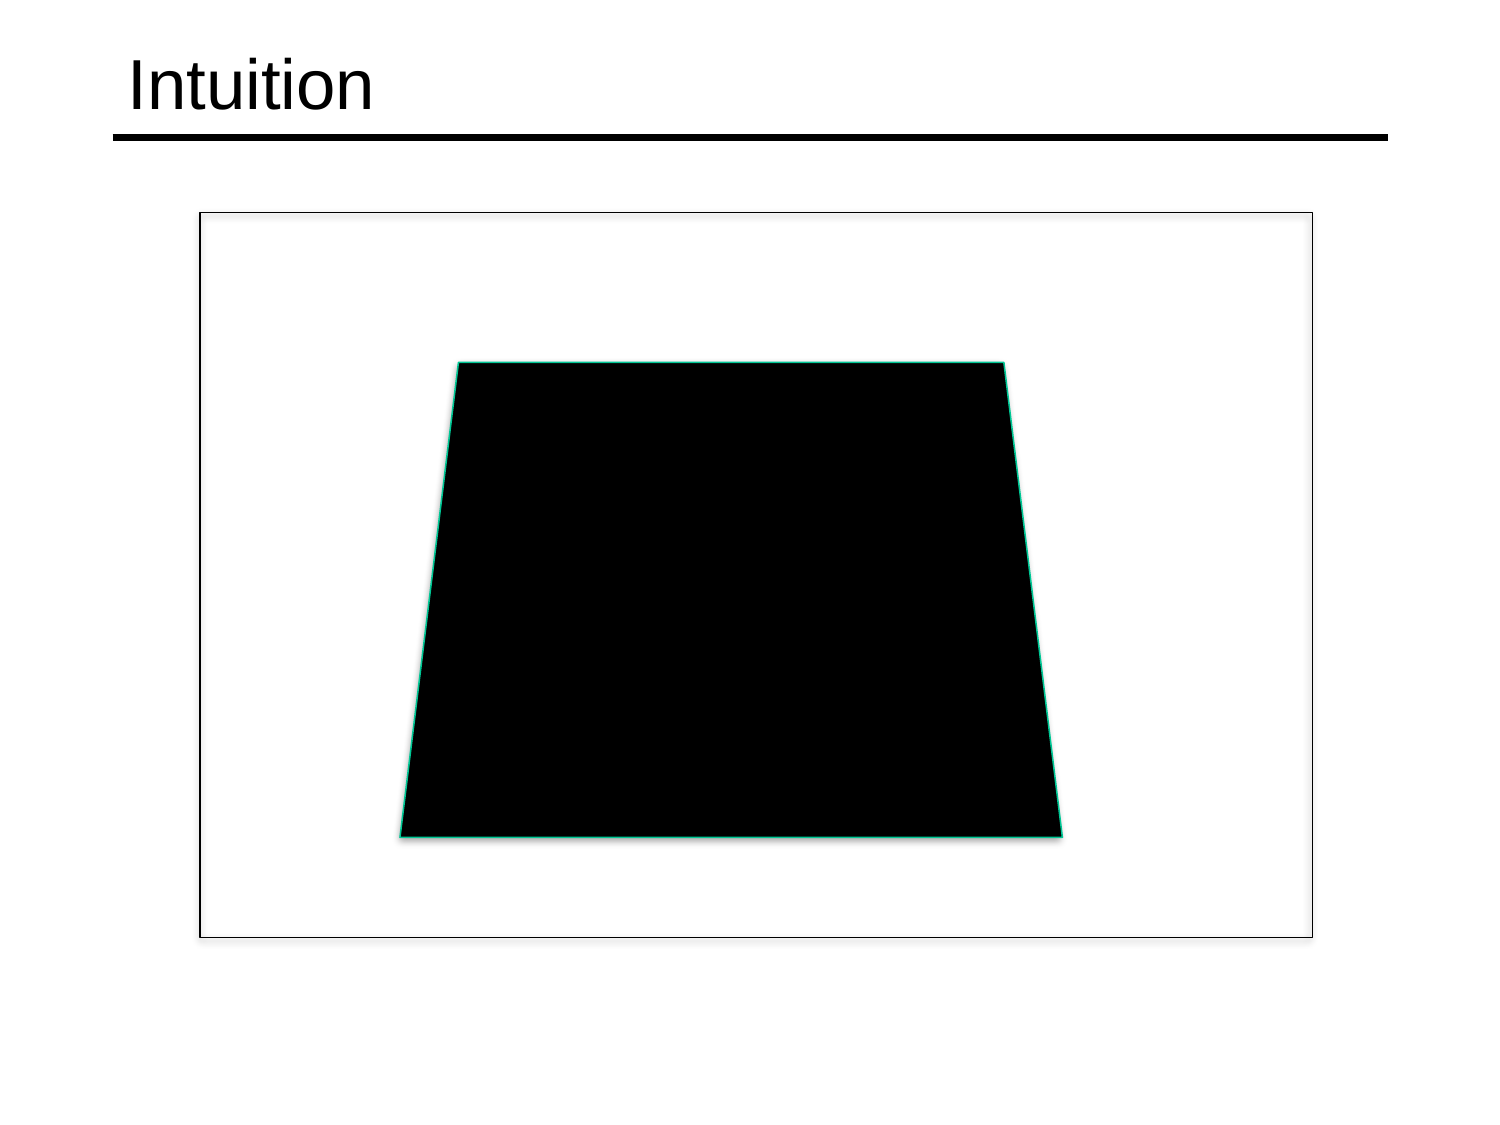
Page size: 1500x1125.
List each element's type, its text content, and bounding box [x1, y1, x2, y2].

text_box [399, 362, 1063, 838]
text_box [200, 212, 1313, 938]
text_box Intuition [112, 12, 1388, 150]
